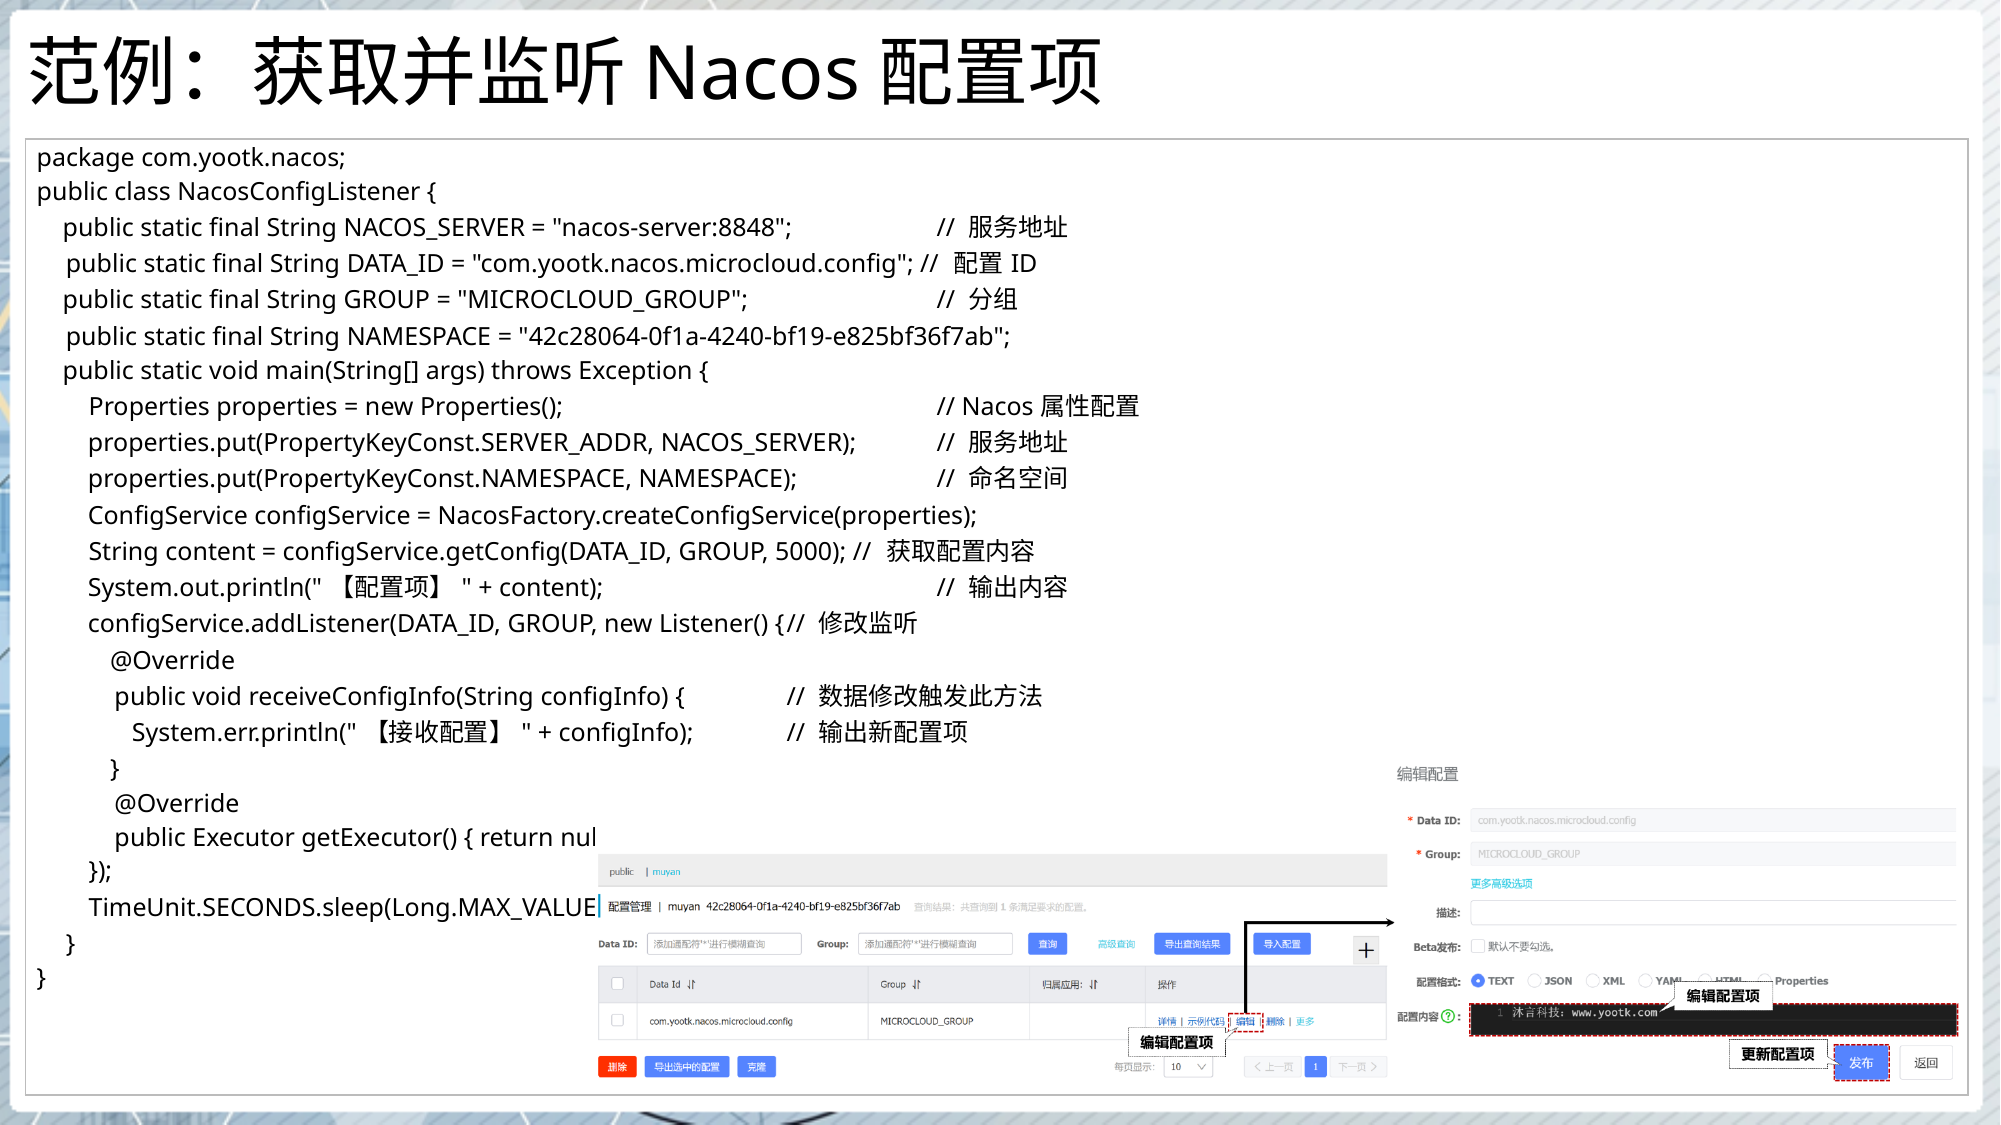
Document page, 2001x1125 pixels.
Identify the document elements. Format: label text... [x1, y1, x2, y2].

title 范例：获取并监听Nacos配置项 [11, 11, 1983, 140]
picture [0, 0, 2000, 1125]
table_header package com.yootk.nacos; public class NacosConfigListener { public static final String NACOS_SERVER = "nacos-server:8848"; // 服务地址 public static final String DATA_ID = "com.yootk.nacos.microcloud.config"; // 配置ID public static final String GROUP = "MICROCLOUD_GROUP"; // 分组 public static final String NAMESPACE = "42c28064-0f1a-4240-bf19-e825bf36f7ab"; public static void main(String[] args) throws Exception { Properties properties = new Properties(); // Nacos属性配置 properties.put(PropertyKeyConst.SERVER_ADDR, NACOS_SERVER); // 服务地址 properties.put(PropertyKeyConst.NAMESPACE, NAMESPACE); // 命名空间 ConfigService configService = NacosFactory.createConfigService(properties); String content = configService.getConfig(DATA_ID, GROUP, 5000); // 获取配置内容 System.out.println("【配置项】" + content); // 输出内容 configService.addListener(DATA_ID, GROUP, new Listener() { // 修改监听 @Override public void receiveConfigInfo(String configInfo) { // 数据修改触发此方法 System.err.println("【接收配置】" + configInfo); // 输出新配置项 } @Override public Executor getExecutor() { return null; } }); TimeUnit.SECONDS.sleep(Long.MAX_VALUE); // 主进程不关闭 } } [26, 140, 1967, 1094]
